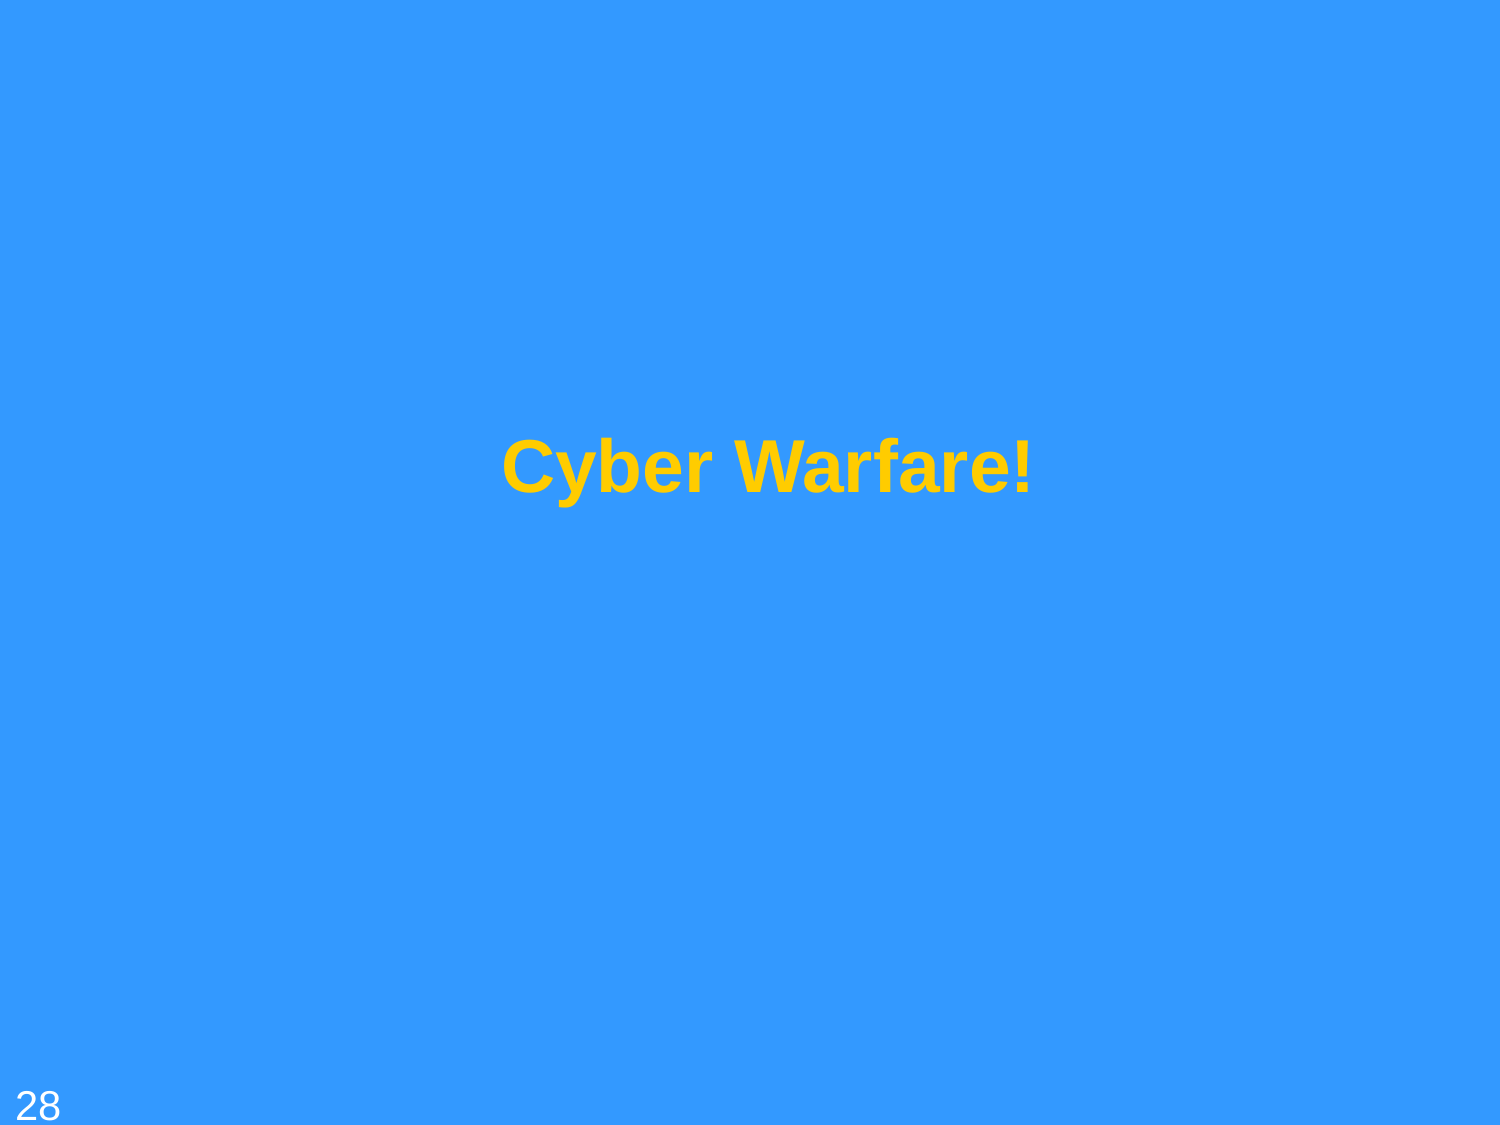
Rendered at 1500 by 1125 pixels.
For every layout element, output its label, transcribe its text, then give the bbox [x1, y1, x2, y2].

title Cyber Warfare! [112, 375, 1388, 563]
slide_number 28 [0, 1071, 313, 1125]
